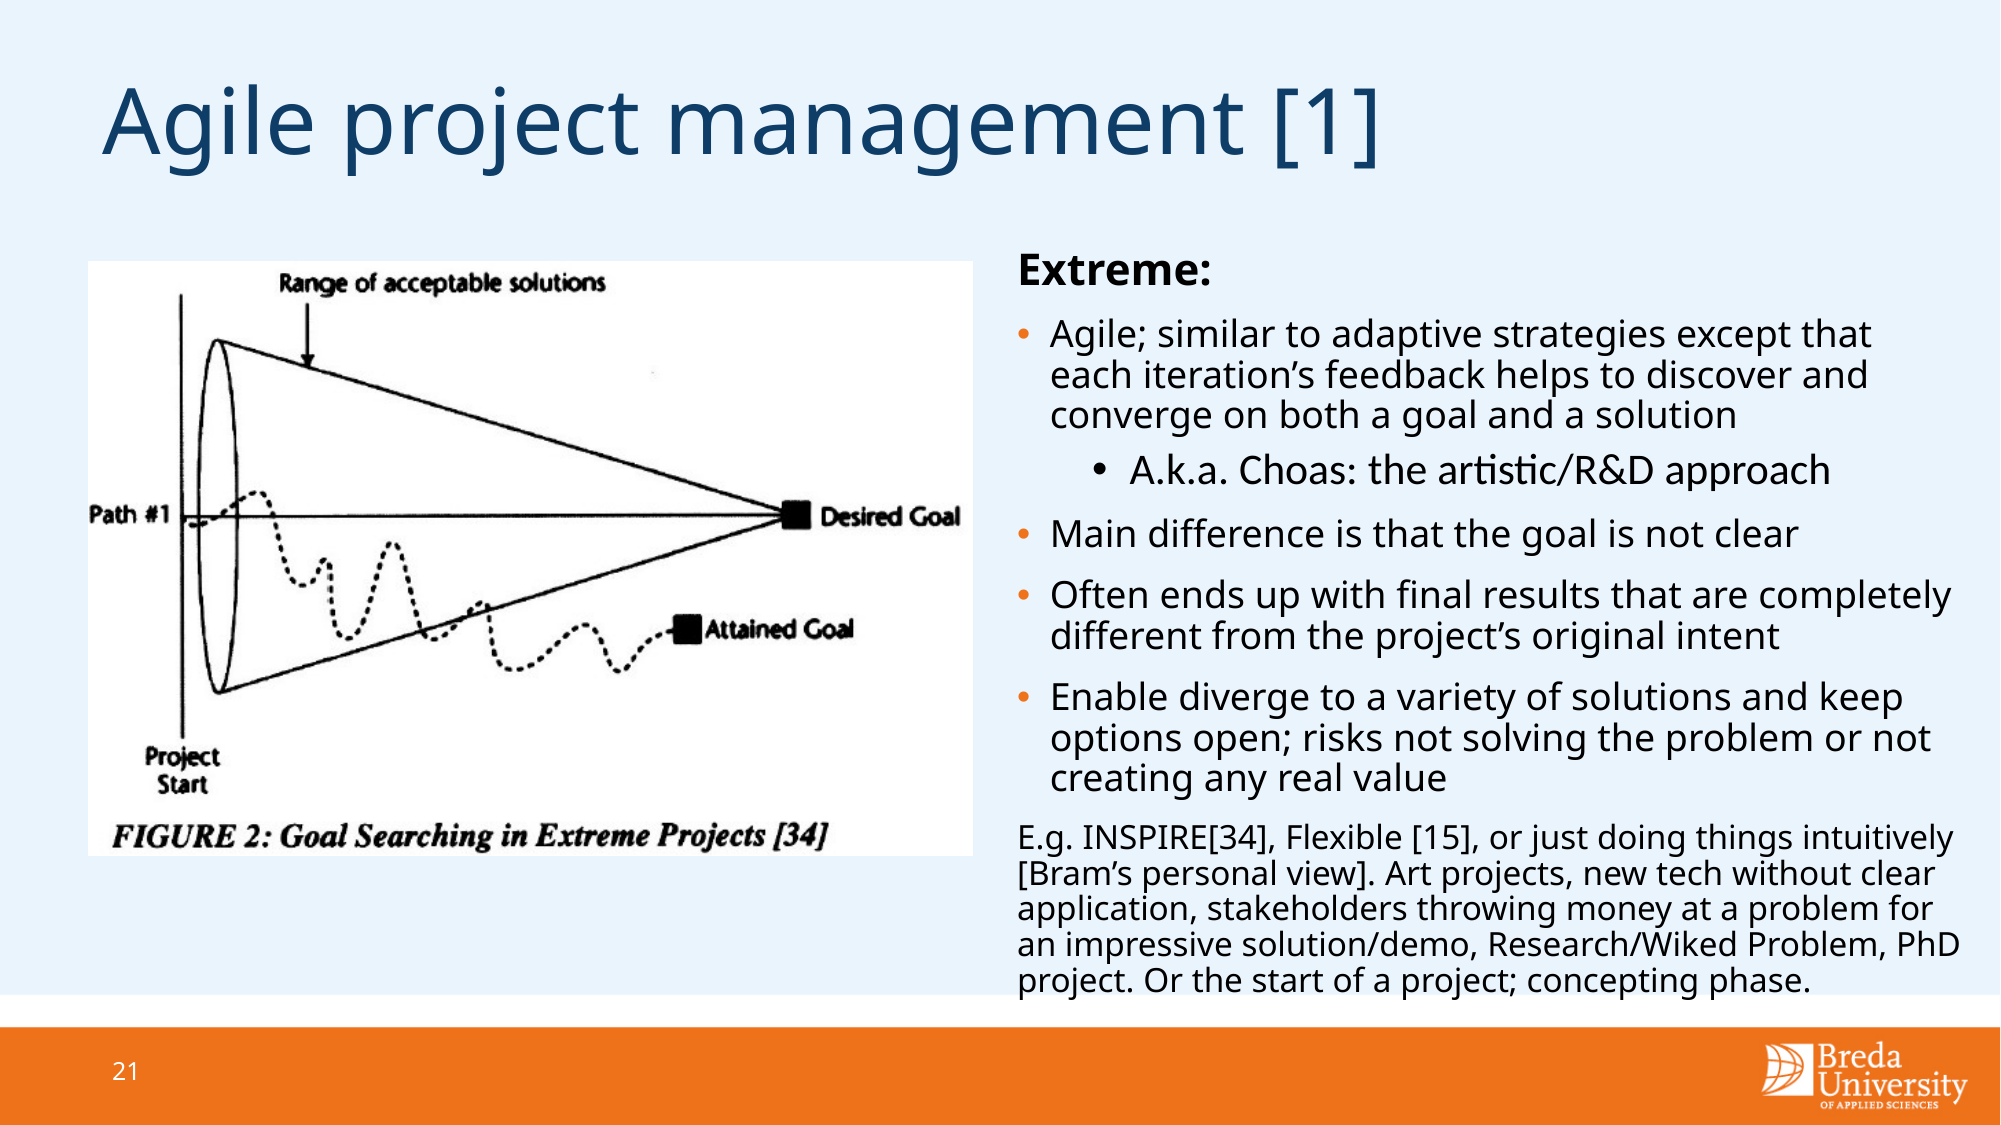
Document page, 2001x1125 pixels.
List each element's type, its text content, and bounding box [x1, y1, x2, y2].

list Extreme: Agile; similar to adaptive strategies except that each iteration’s feedback helps to discover and converge on both a goal and a solution A.k.a. Choas: the artistic/R&D approach Main difference is that the goal is not clear Often ends up with final results that are completely different from the project’s original intent Enable diverge to a variety of solutions and keep options open; risks not solving the problem or not creating any real value E.g. INSPIRE[34], Flexible [15], or just doing things intuitively [Bram’s personal view]. Art projects, new tech without clear application, stakeholders throwing money at a problem for an impressive solution/demo, Research/Wiked Problem, PhD project. Or the start of a project; concepting phase. [1002, 239, 1981, 878]
title Agile project management [1] [88, 67, 1917, 210]
picture [0, 0, 2001, 1125]
slide_number 21 [97, 1042, 198, 1103]
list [88, 261, 973, 856]
